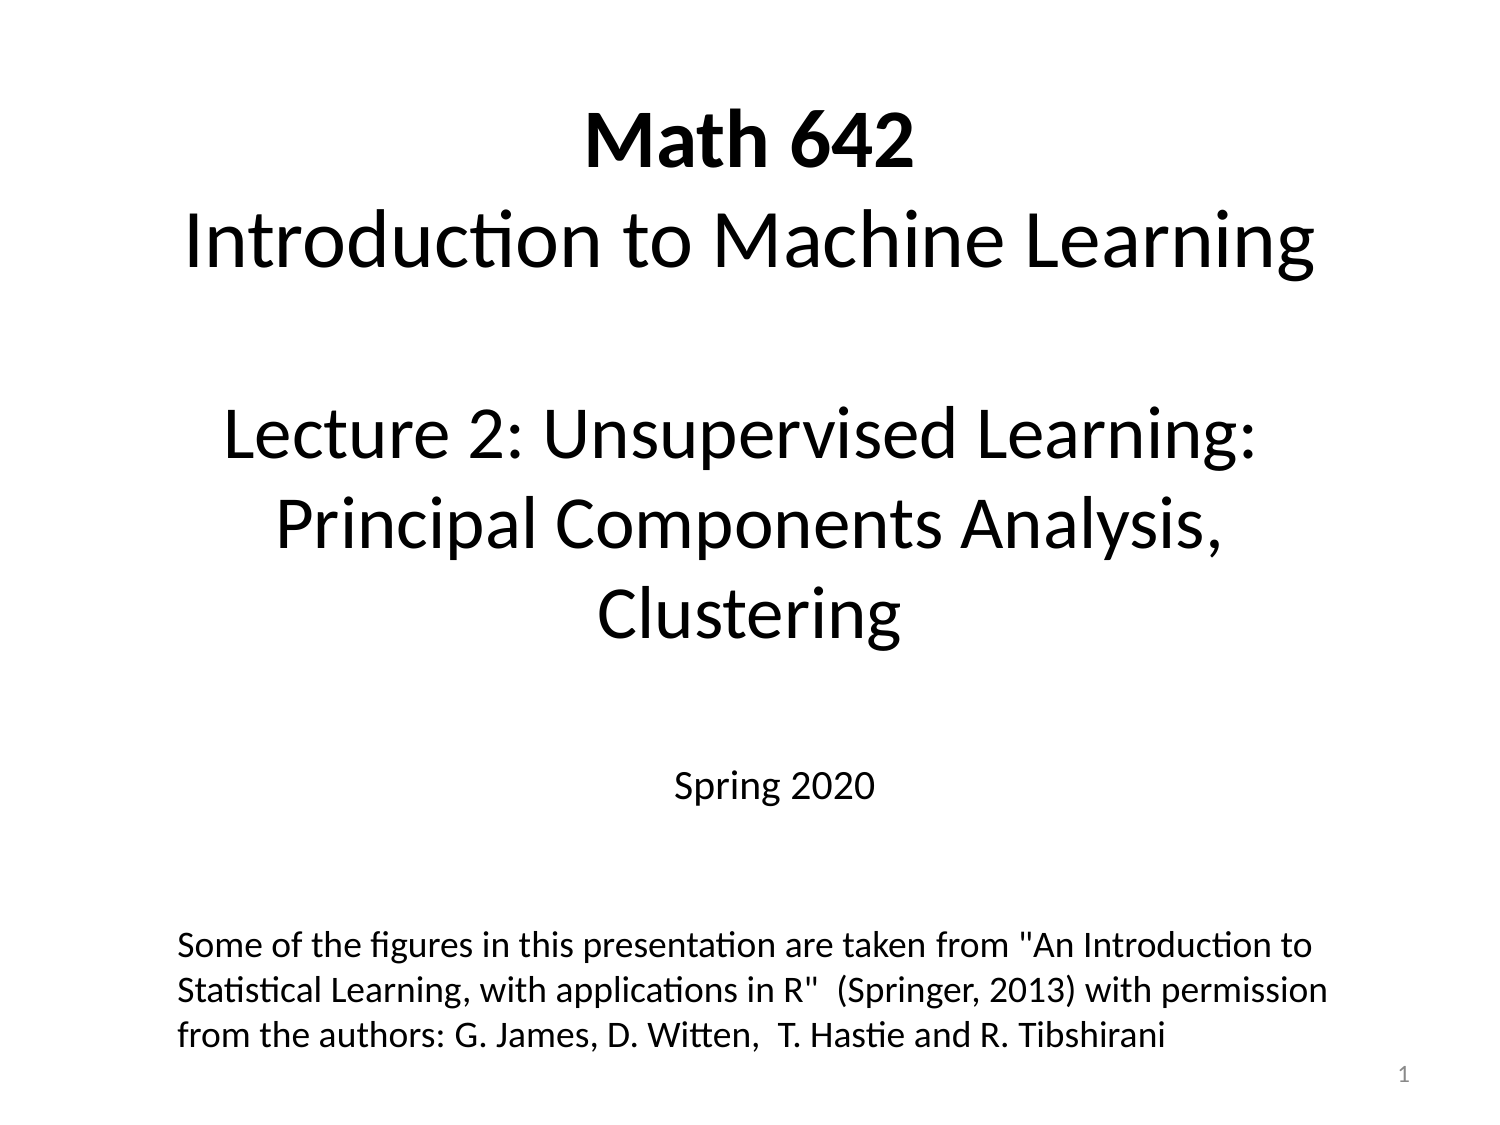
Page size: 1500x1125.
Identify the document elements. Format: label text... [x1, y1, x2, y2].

text_box Some of the figures in this presentation are taken from "An Introduction to Statistical Learning, with applications in R" (Springer, 2013) with permission from the authors: G. James, D. Witten, T. Hastie and R. Tibshirani [162, 912, 1363, 1063]
title Math 642 Introduction to Machine Learning Lecture 2: Unsupervised Learning: Principal Components Analysis, Clustering [112, 174, 1388, 563]
slide_number 1 [1074, 1042, 1425, 1103]
subtitle Spring 2020 [249, 750, 1300, 912]
